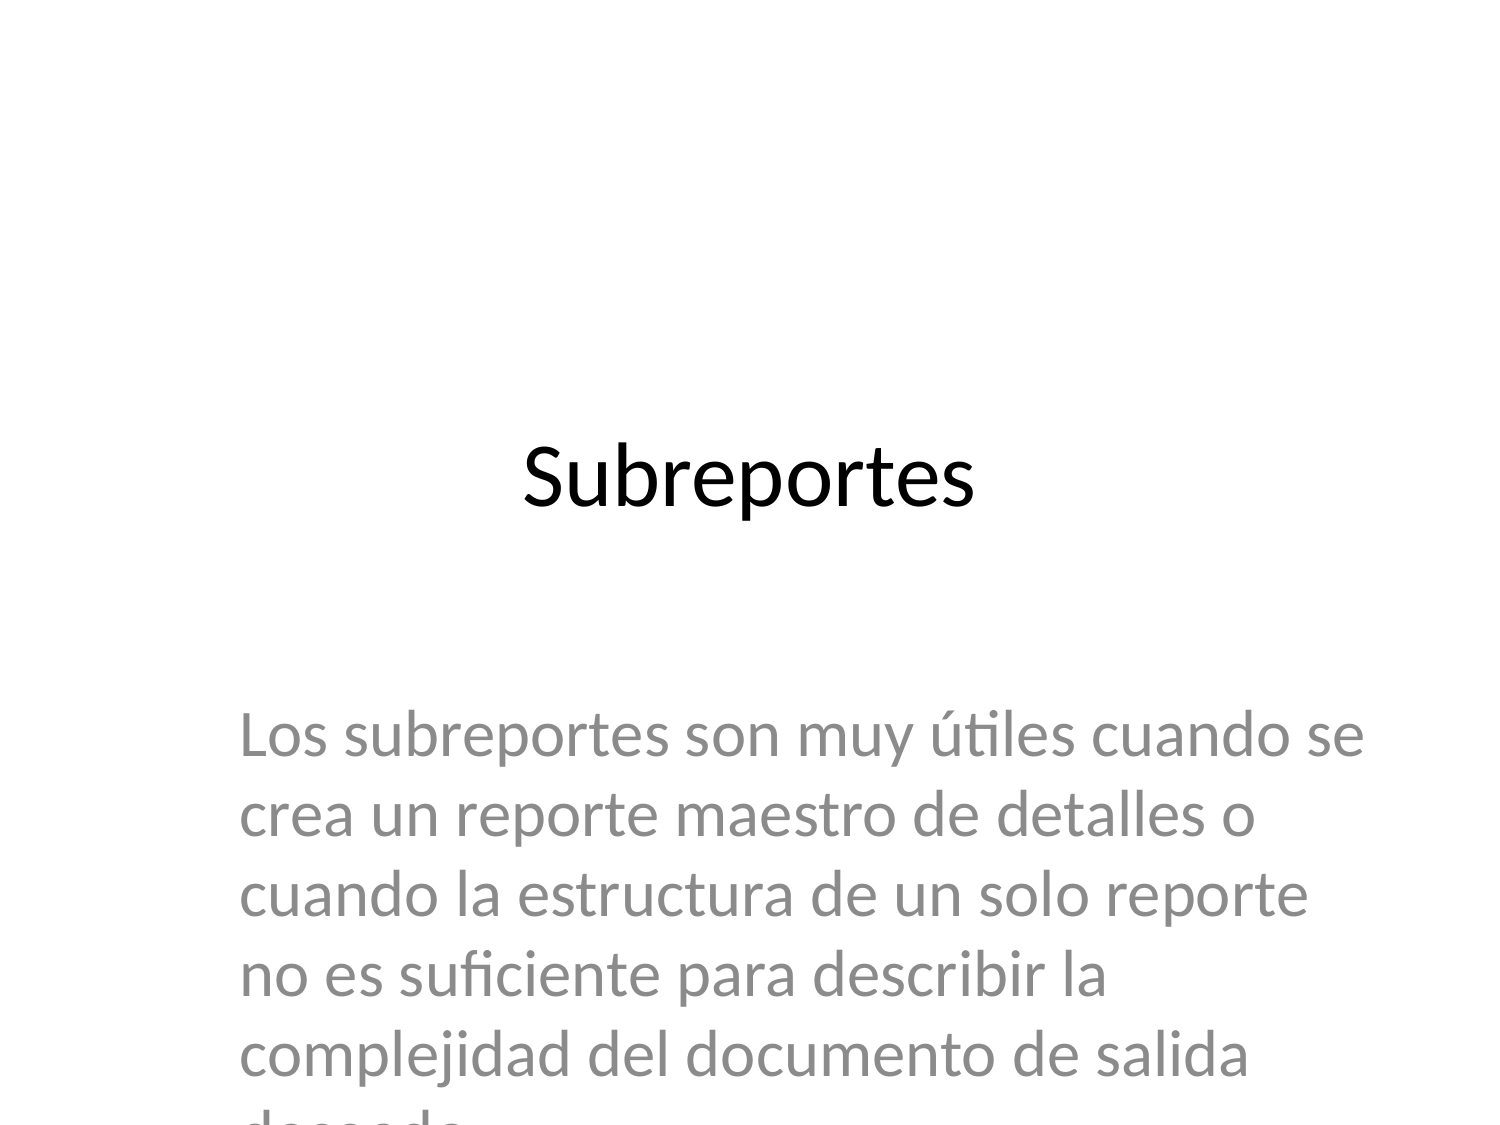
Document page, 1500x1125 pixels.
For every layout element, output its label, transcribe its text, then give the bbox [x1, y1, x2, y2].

text_box Los subreportes son muy útiles cuando se crea un reporte maestro de detalles o cuando la estructura de un solo reporte no es suficiente para describir la complejidad del documento de salida deseado. Un subreporte es solamente un reporte que ha sido incorporado a otro reporte. De hecho podemos tener subreportes dentro de otros subreportes. [224, 637, 1383, 925]
text_box Subreportes [112, 349, 1388, 591]
